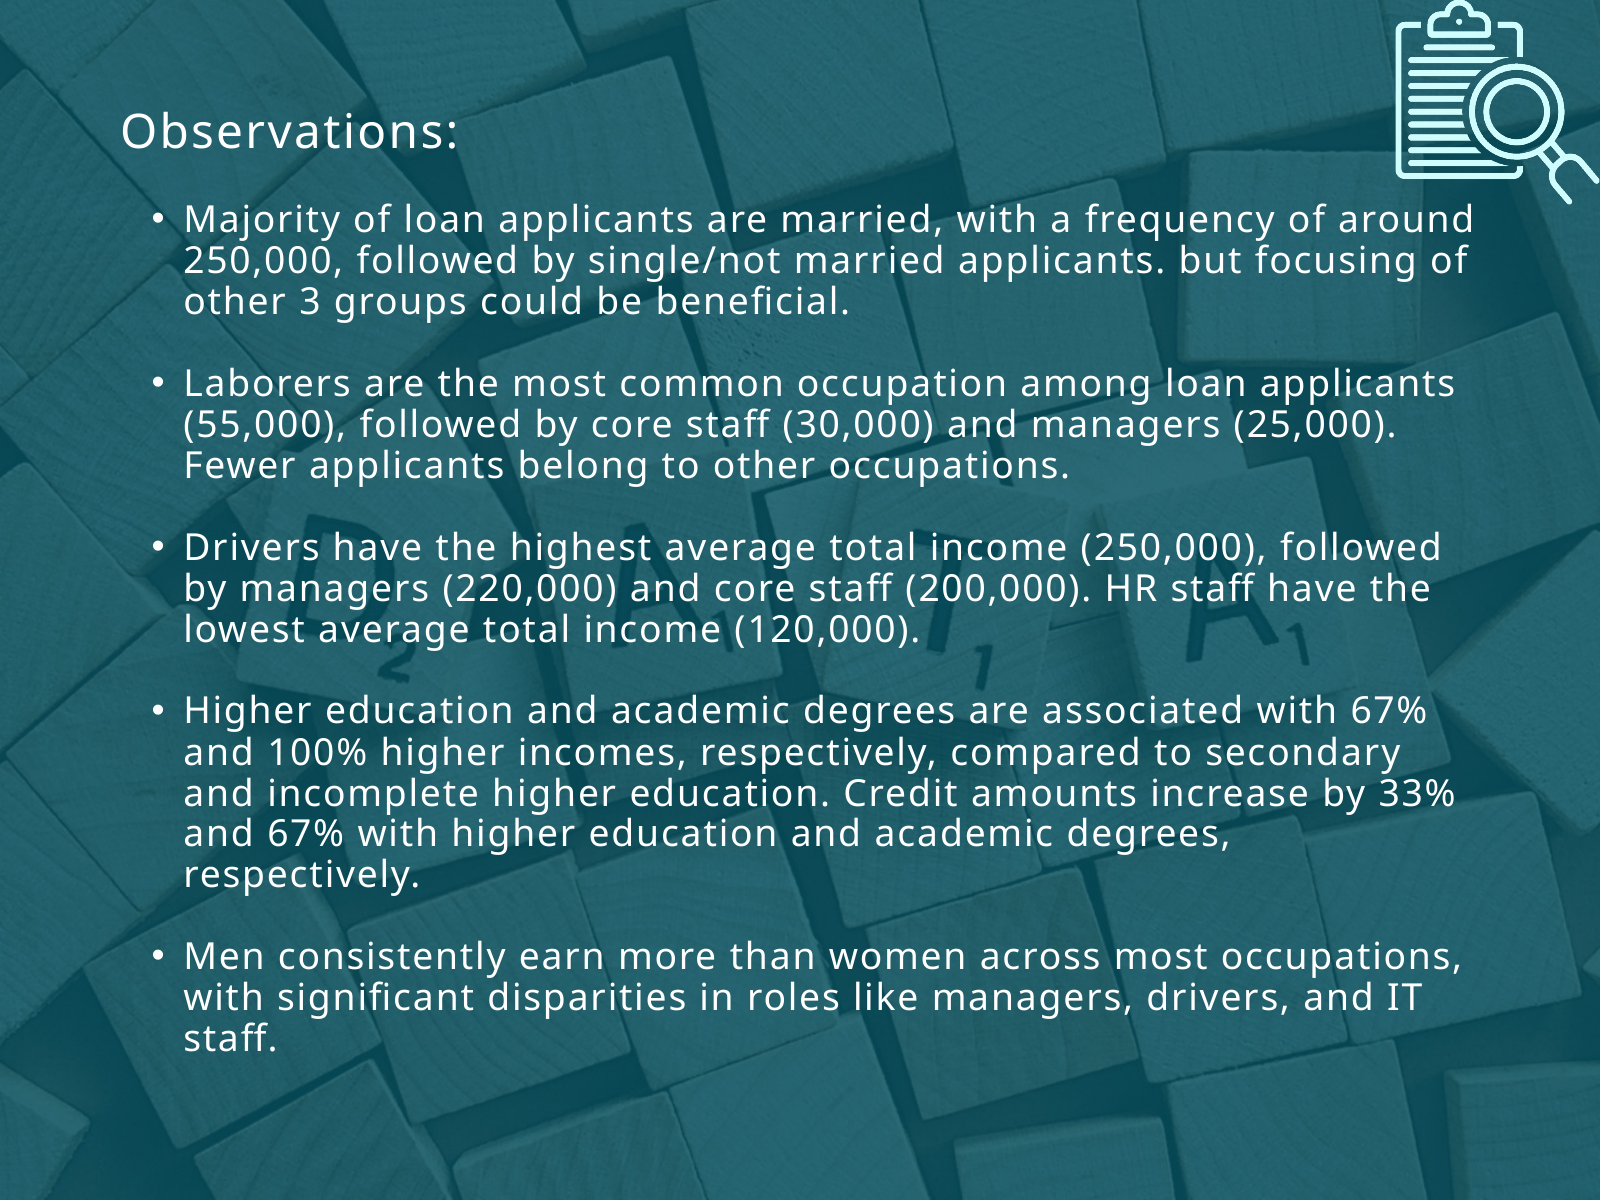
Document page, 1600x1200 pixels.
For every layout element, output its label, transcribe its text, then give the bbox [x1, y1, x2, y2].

text_box [0, 0, 1600, 1200]
text_box [1395, 0, 1600, 205]
text_box Observations: Majority of loan applicants are married, with a frequency of around 250,000, followed by single/not married applicants. but focusing of other 3 groups could be beneficial. Laborers are the most common occupation among loan applicants (55,000), followed by core staff (30,000) and managers (25,000). Fewer applicants belong to other occupations. Drivers have the highest average total income (250,000), followed by managers (220,000) and core staff (200,000). HR staff have the lowest average total income (120,000). Higher education and academic degrees are associated with 67% and 100% higher incomes, respectively, compared to secondary and incomplete higher education. Credit amounts increase by 33% and 67% with higher education and academic degrees, respectively. Men consistently earn more than women across most occupations, with significant disparities in roles like managers, drivers, and IT staff. [120, 105, 1480, 1060]
